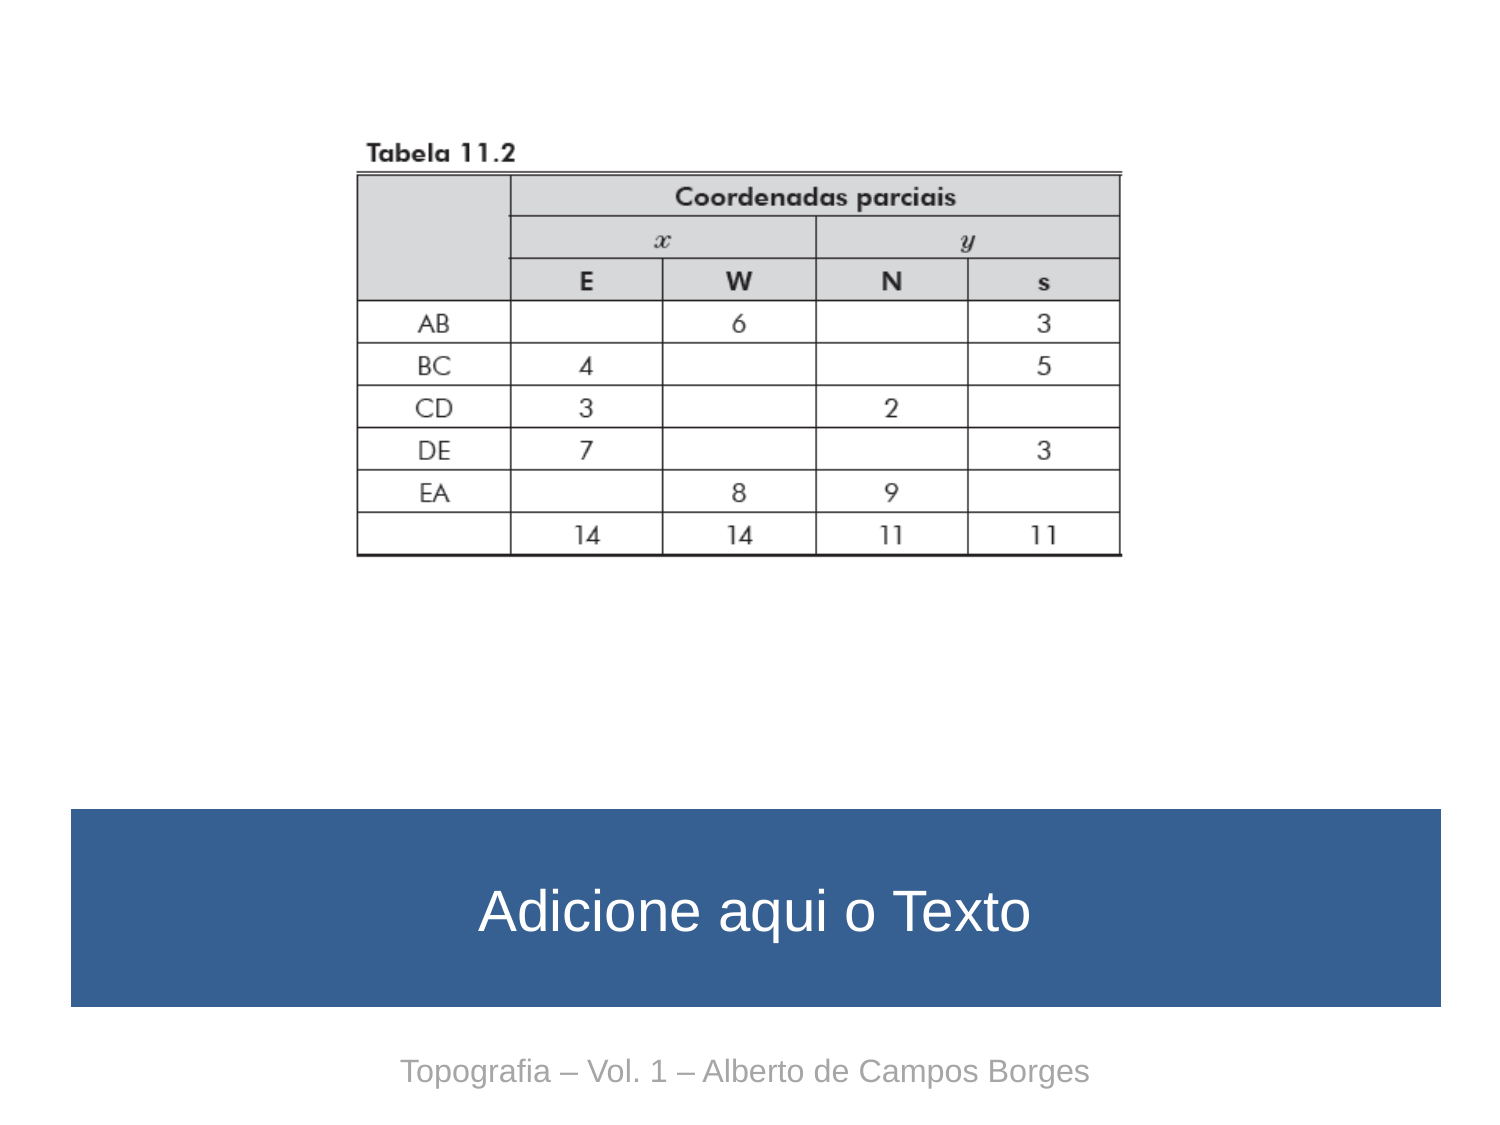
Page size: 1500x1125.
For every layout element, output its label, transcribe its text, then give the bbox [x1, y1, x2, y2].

picture [324, 126, 1135, 565]
footer Topografia – Vol. 1 – Alberto de Campos Borges [0, 1042, 1500, 1103]
text_box Adicione aqui o Texto [70, 808, 1442, 1008]
